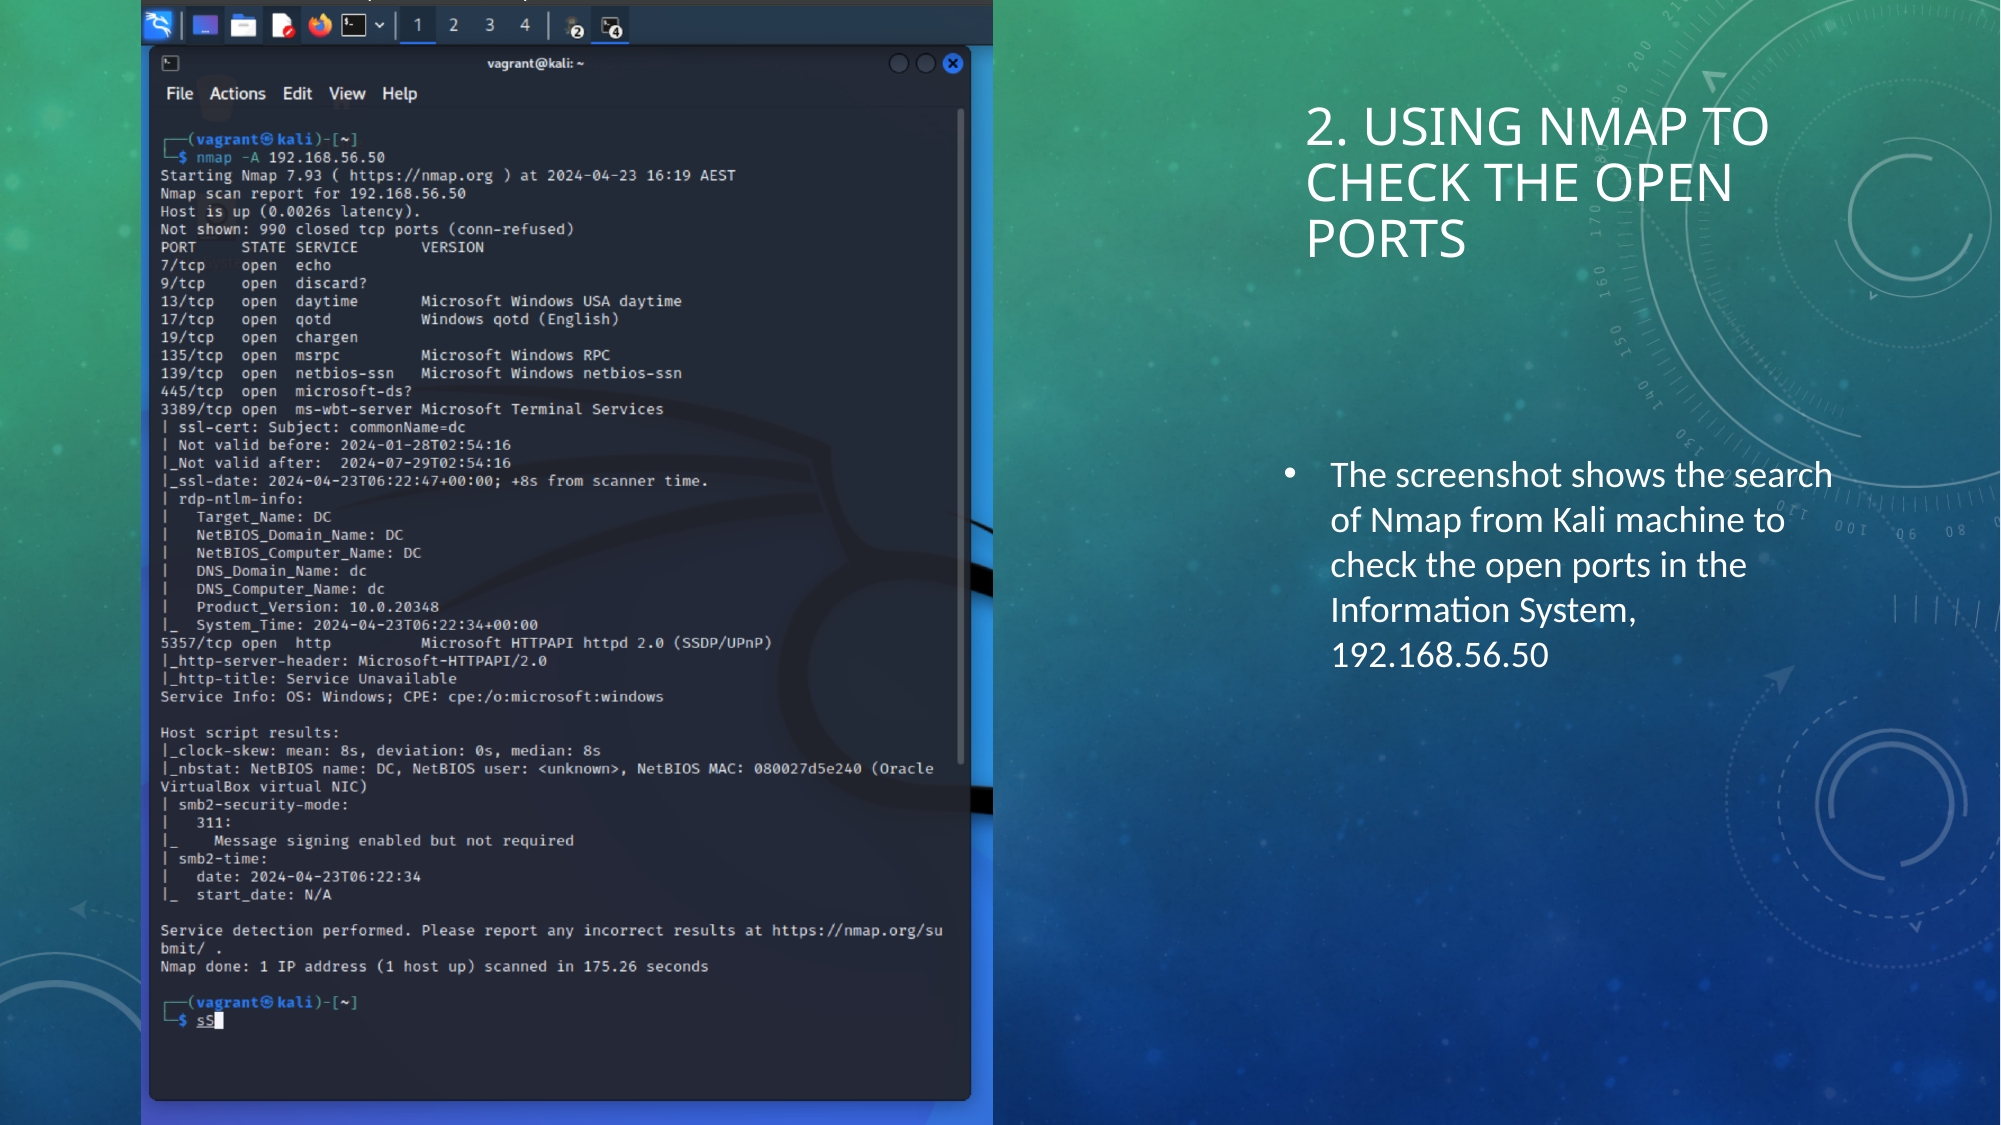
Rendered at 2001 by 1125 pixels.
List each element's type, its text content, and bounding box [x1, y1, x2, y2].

list The screenshot shows the search of Nmap from Kali machine to check the open ports in the Information System, 192.168.56.50 [1268, 325, 1877, 800]
picture [0, 0, 2001, 1125]
title 2. Using Nmap to check the Open ports [1290, 53, 1899, 317]
